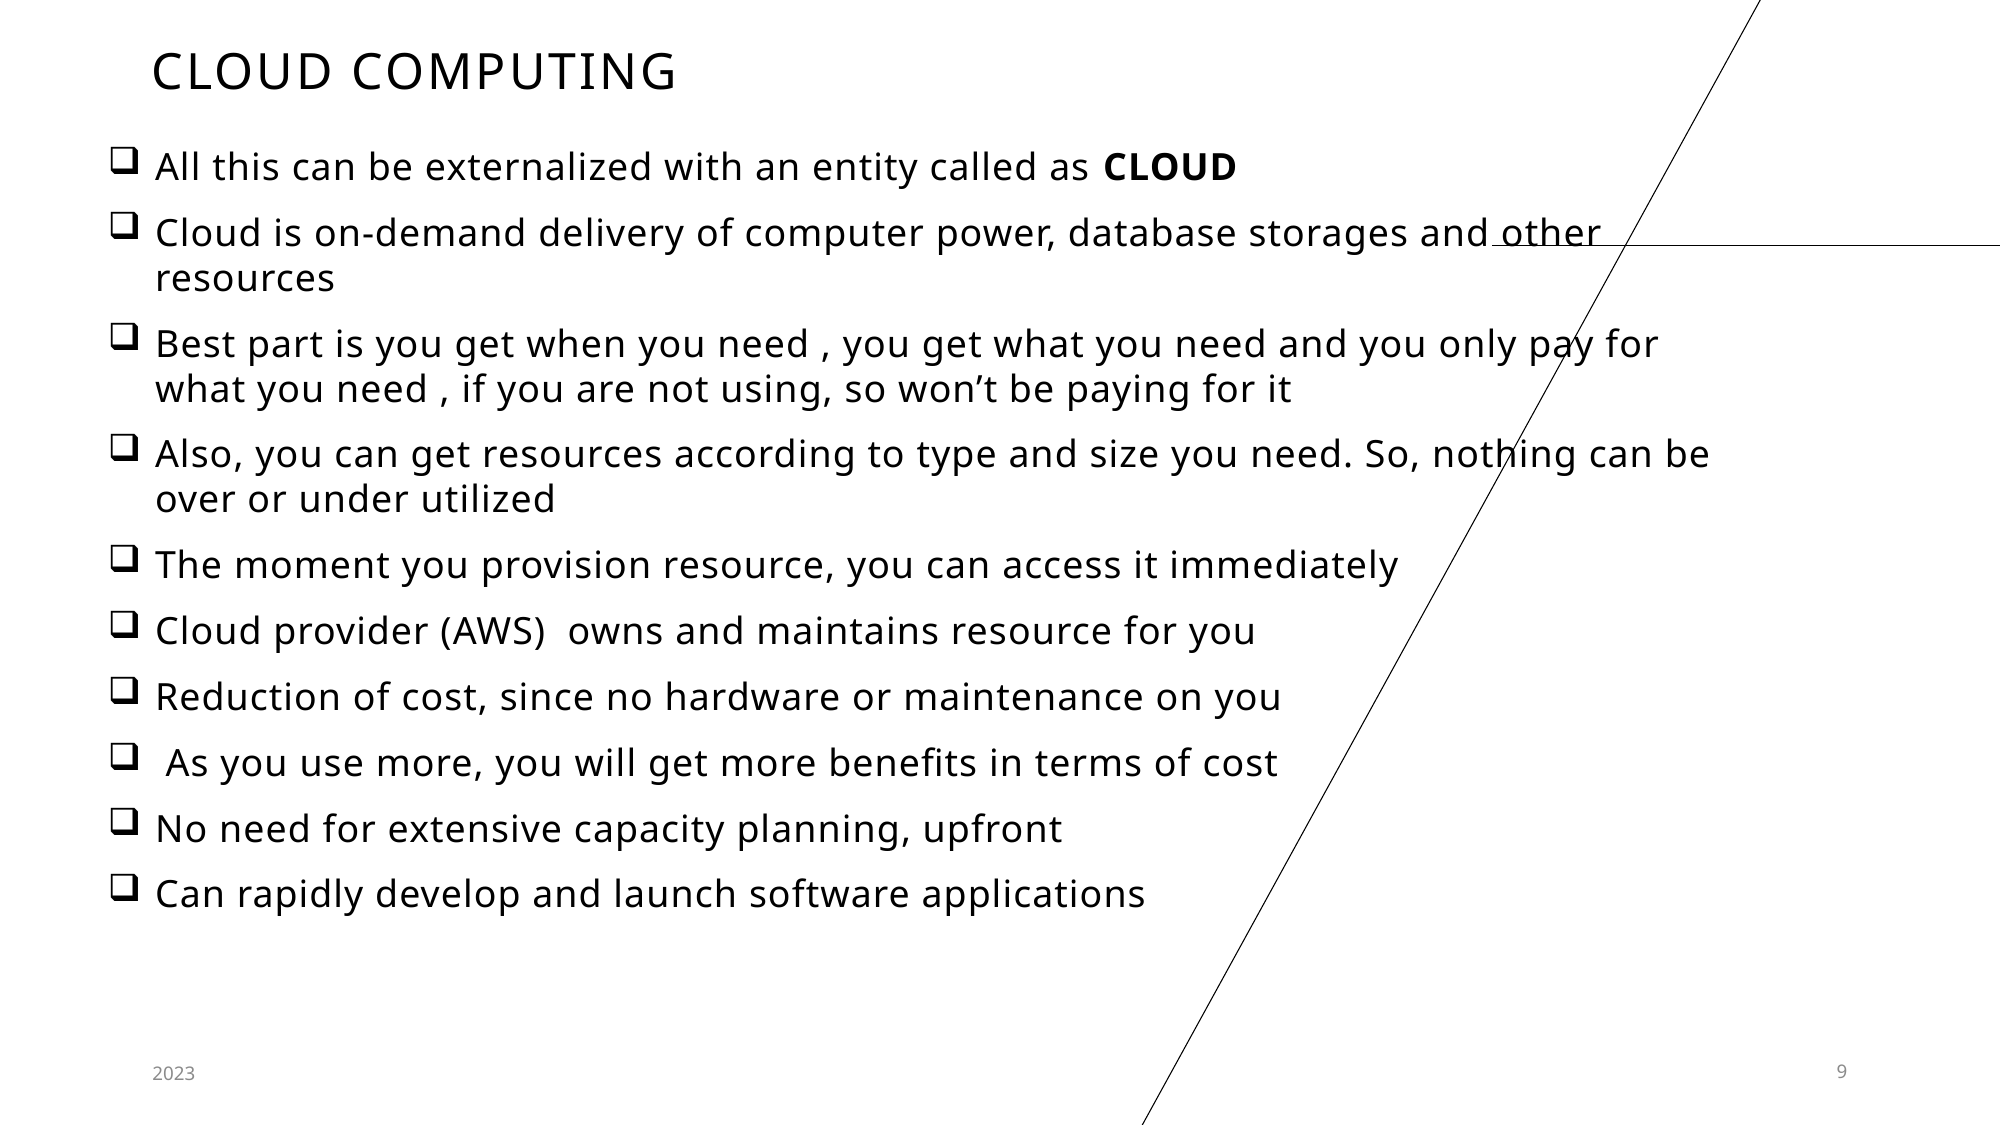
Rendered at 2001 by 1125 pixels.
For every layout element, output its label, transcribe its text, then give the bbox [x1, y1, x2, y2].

slide_number 2023 [137, 1042, 338, 1103]
list All this can be externalized with an entity called as CLOUD Cloud is on-demand delivery of computer power, database storages and other resources Best part is you get when you need , you get what you need and you only pay for what you need , if you are not using, so won’t be paying for it Also, you can get resources according to type and size you need. So, nothing can be over or under utilized The moment you provision resource, you can access it immediately Cloud provider (AWS) owns and maintains resource for you Reduction of cost, since no hardware or maintenance on you As you use more, you will get more benefits in terms of cost No need for extensive capacity planning, upfront Can rapidly develop and launch software applications [93, 135, 1748, 976]
title Cloud computing [136, 23, 975, 108]
slide_number 9 [1412, 1042, 1863, 1103]
